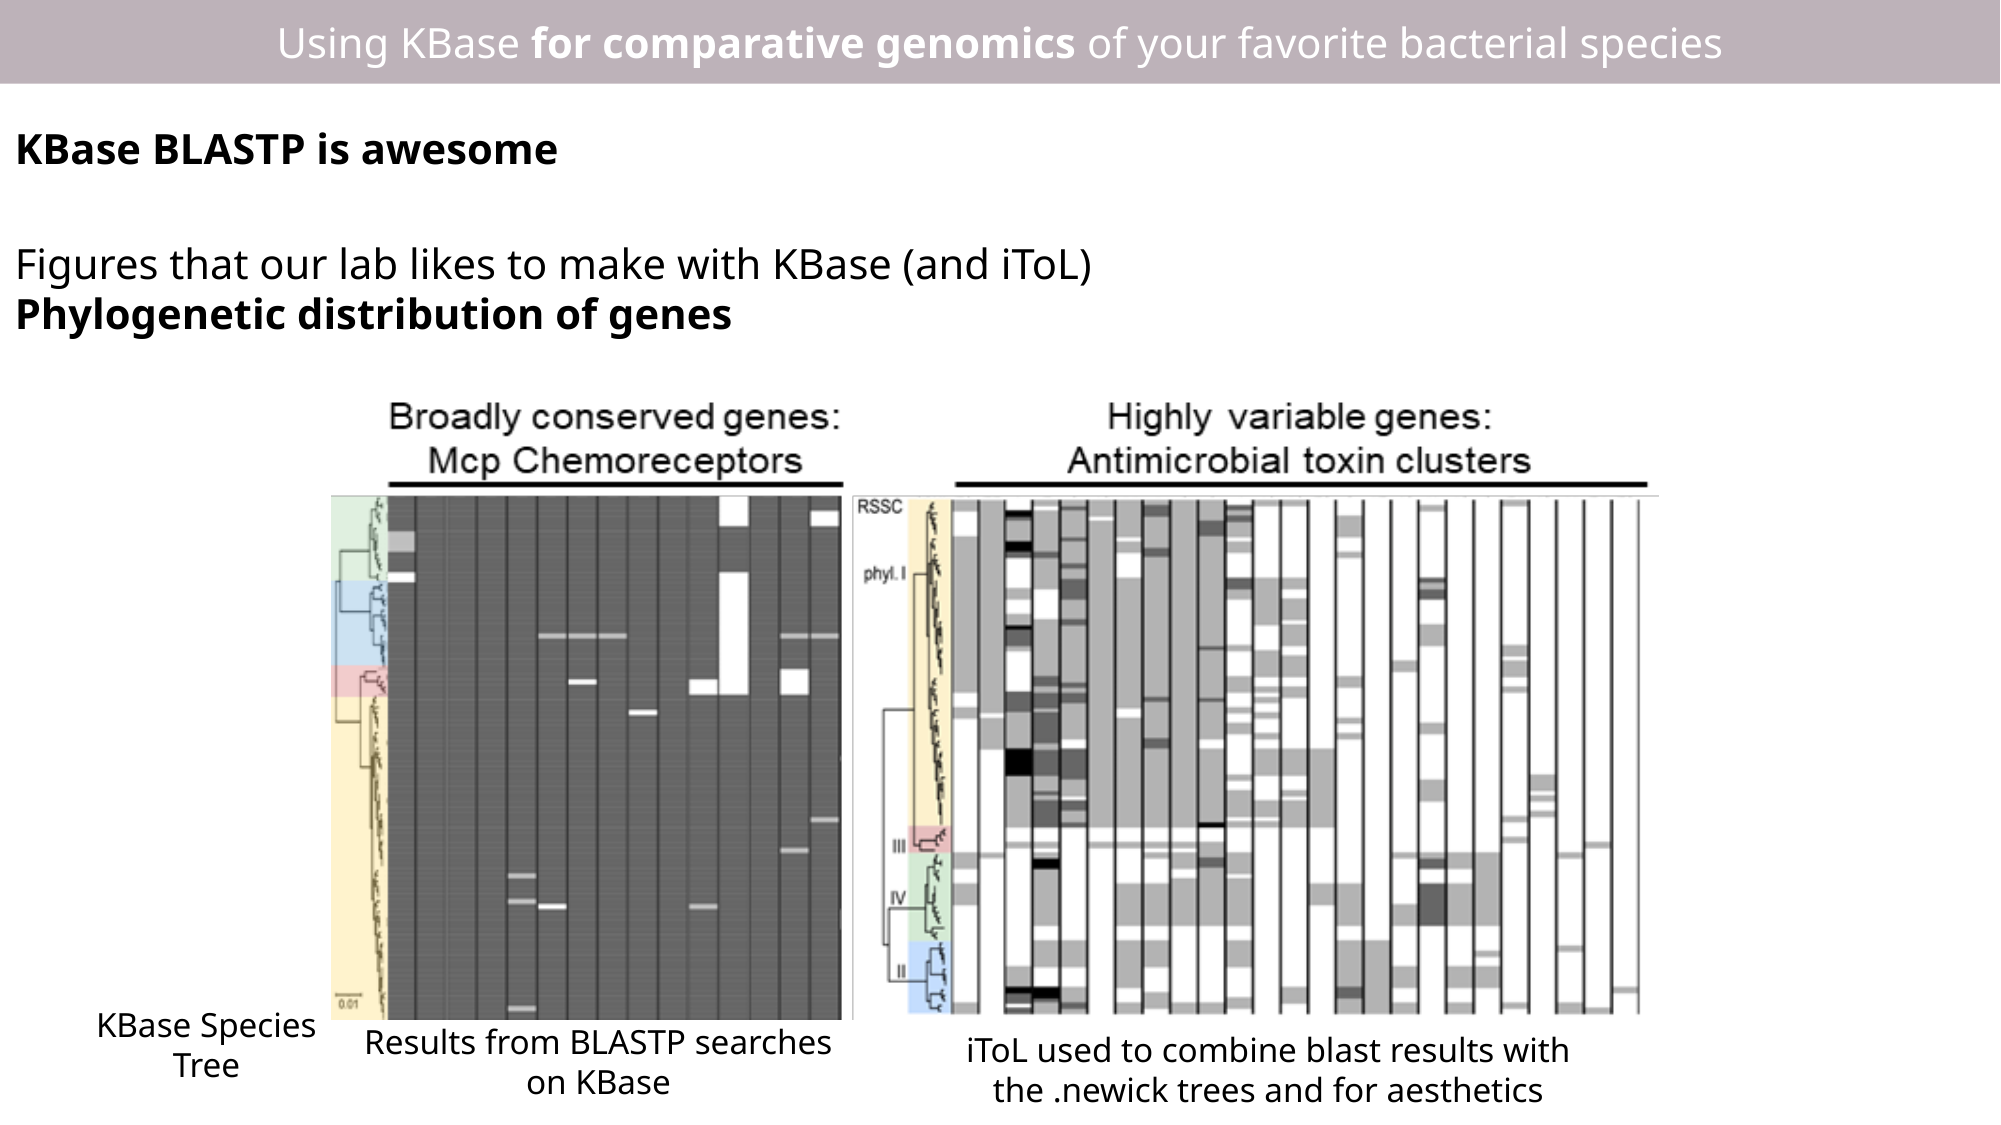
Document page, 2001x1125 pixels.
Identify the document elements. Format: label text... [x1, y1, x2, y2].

picture [331, 395, 1663, 1046]
text_box Results from BLASTP searches on KBase [349, 1046, 849, 1109]
text_box KBase Species Tree [73, 997, 340, 1092]
text_box Figures that our lab likes to make with KBase (and iToL) Phylogenetic distribution of genes [0, 230, 1963, 345]
text_box KBase BLASTP is awesome [0, 115, 1963, 181]
text_box Using KBase for comparative genomics of your favorite bacterial species [0, 0, 2000, 85]
text_box iToL used to combine blast results with the .newick trees and for aesthetics [875, 1046, 1663, 1117]
